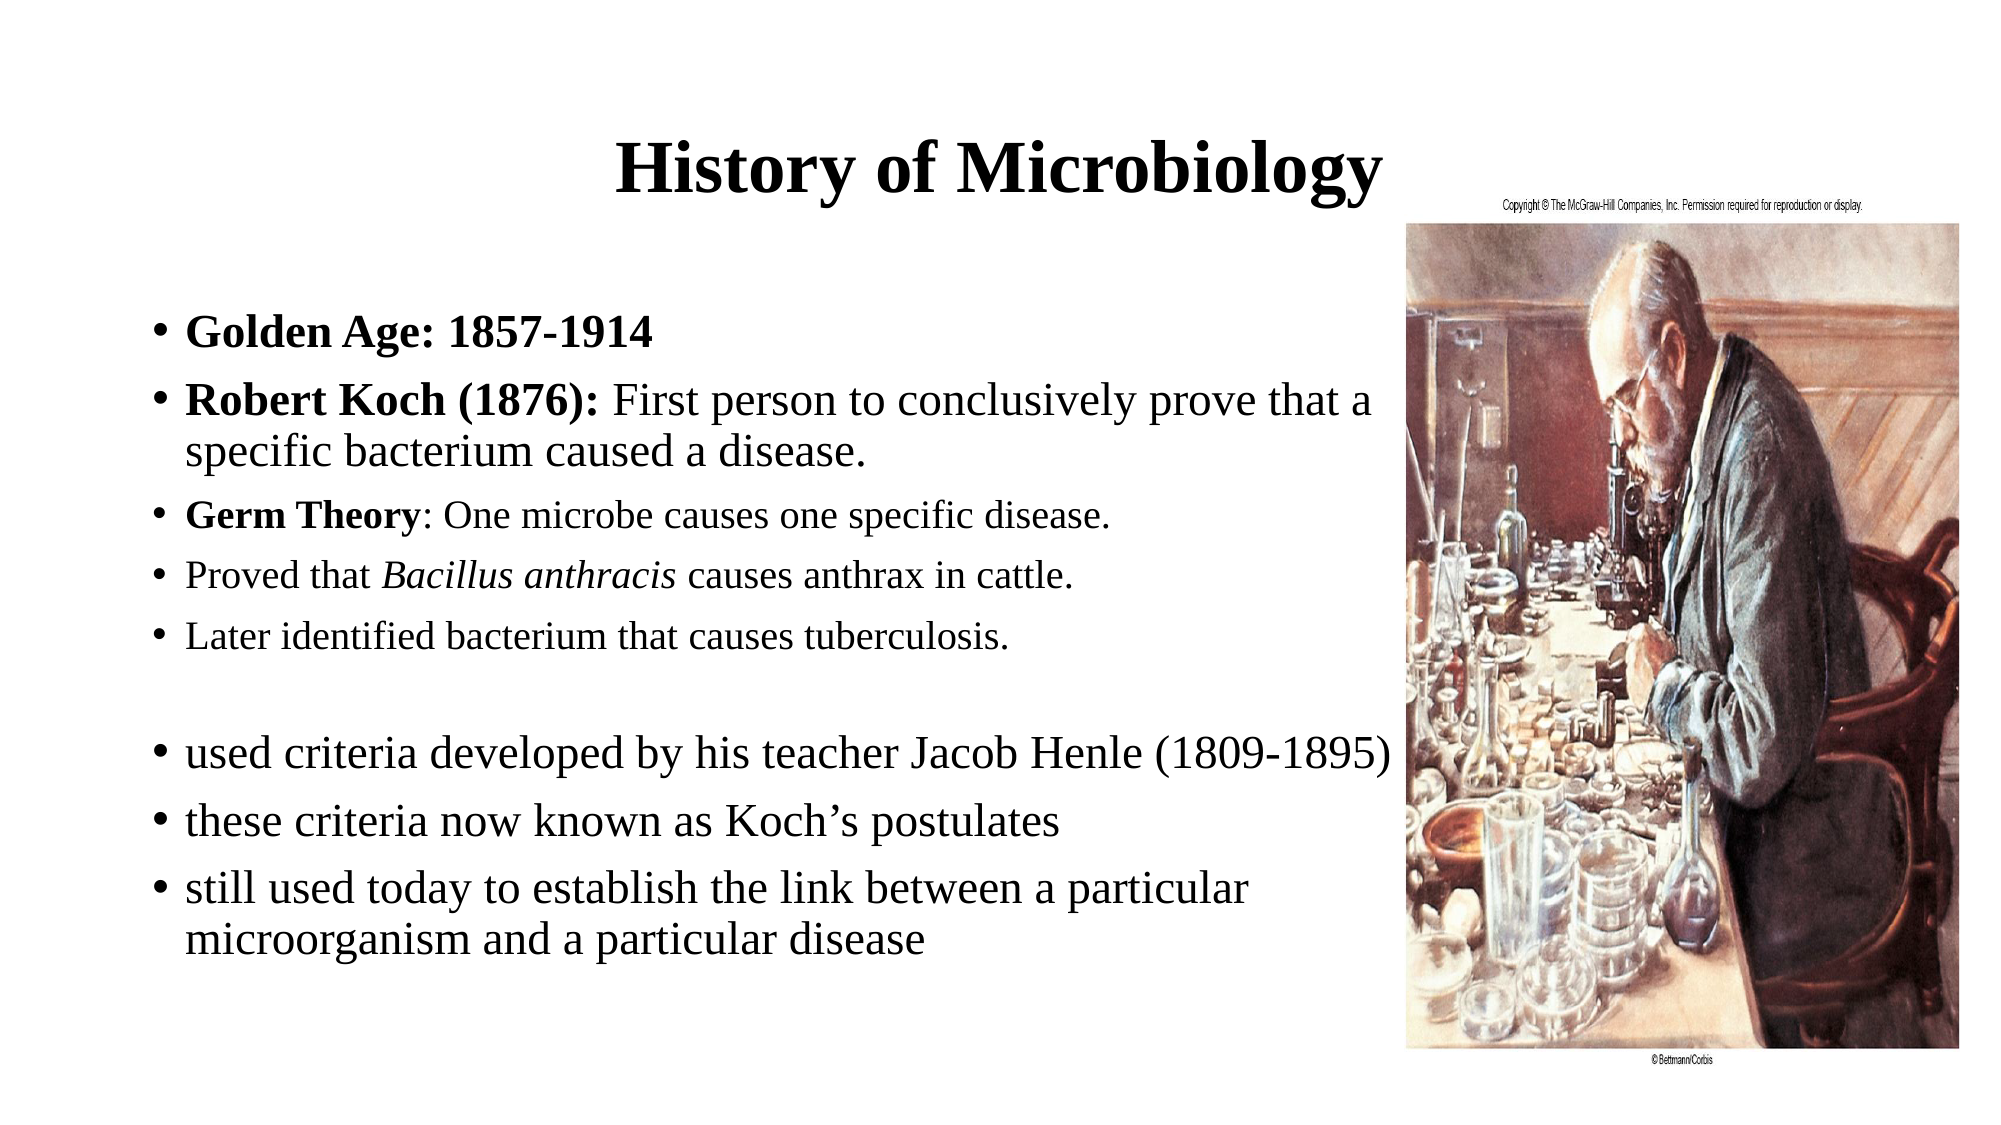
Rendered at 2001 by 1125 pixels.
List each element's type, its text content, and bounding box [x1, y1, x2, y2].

list Golden Age: 1857-1914 Robert Koch (1876): First person to conclusively prove that a specific bacterium caused a disease. Germ Theory: One microbe causes one specific disease. Proved that Bacillus anthracis causes anthrax in cattle. Later identified bacterium that causes tuberculosis. used criteria developed by his teacher Jacob Henle (1809-1895) these criteria now known as Koch’s postulates still used today to establish the link between a particular microorganism and a particular disease [137, 299, 1404, 1014]
picture [1404, 198, 1960, 1066]
title History of Microbiology [137, 59, 1863, 278]
